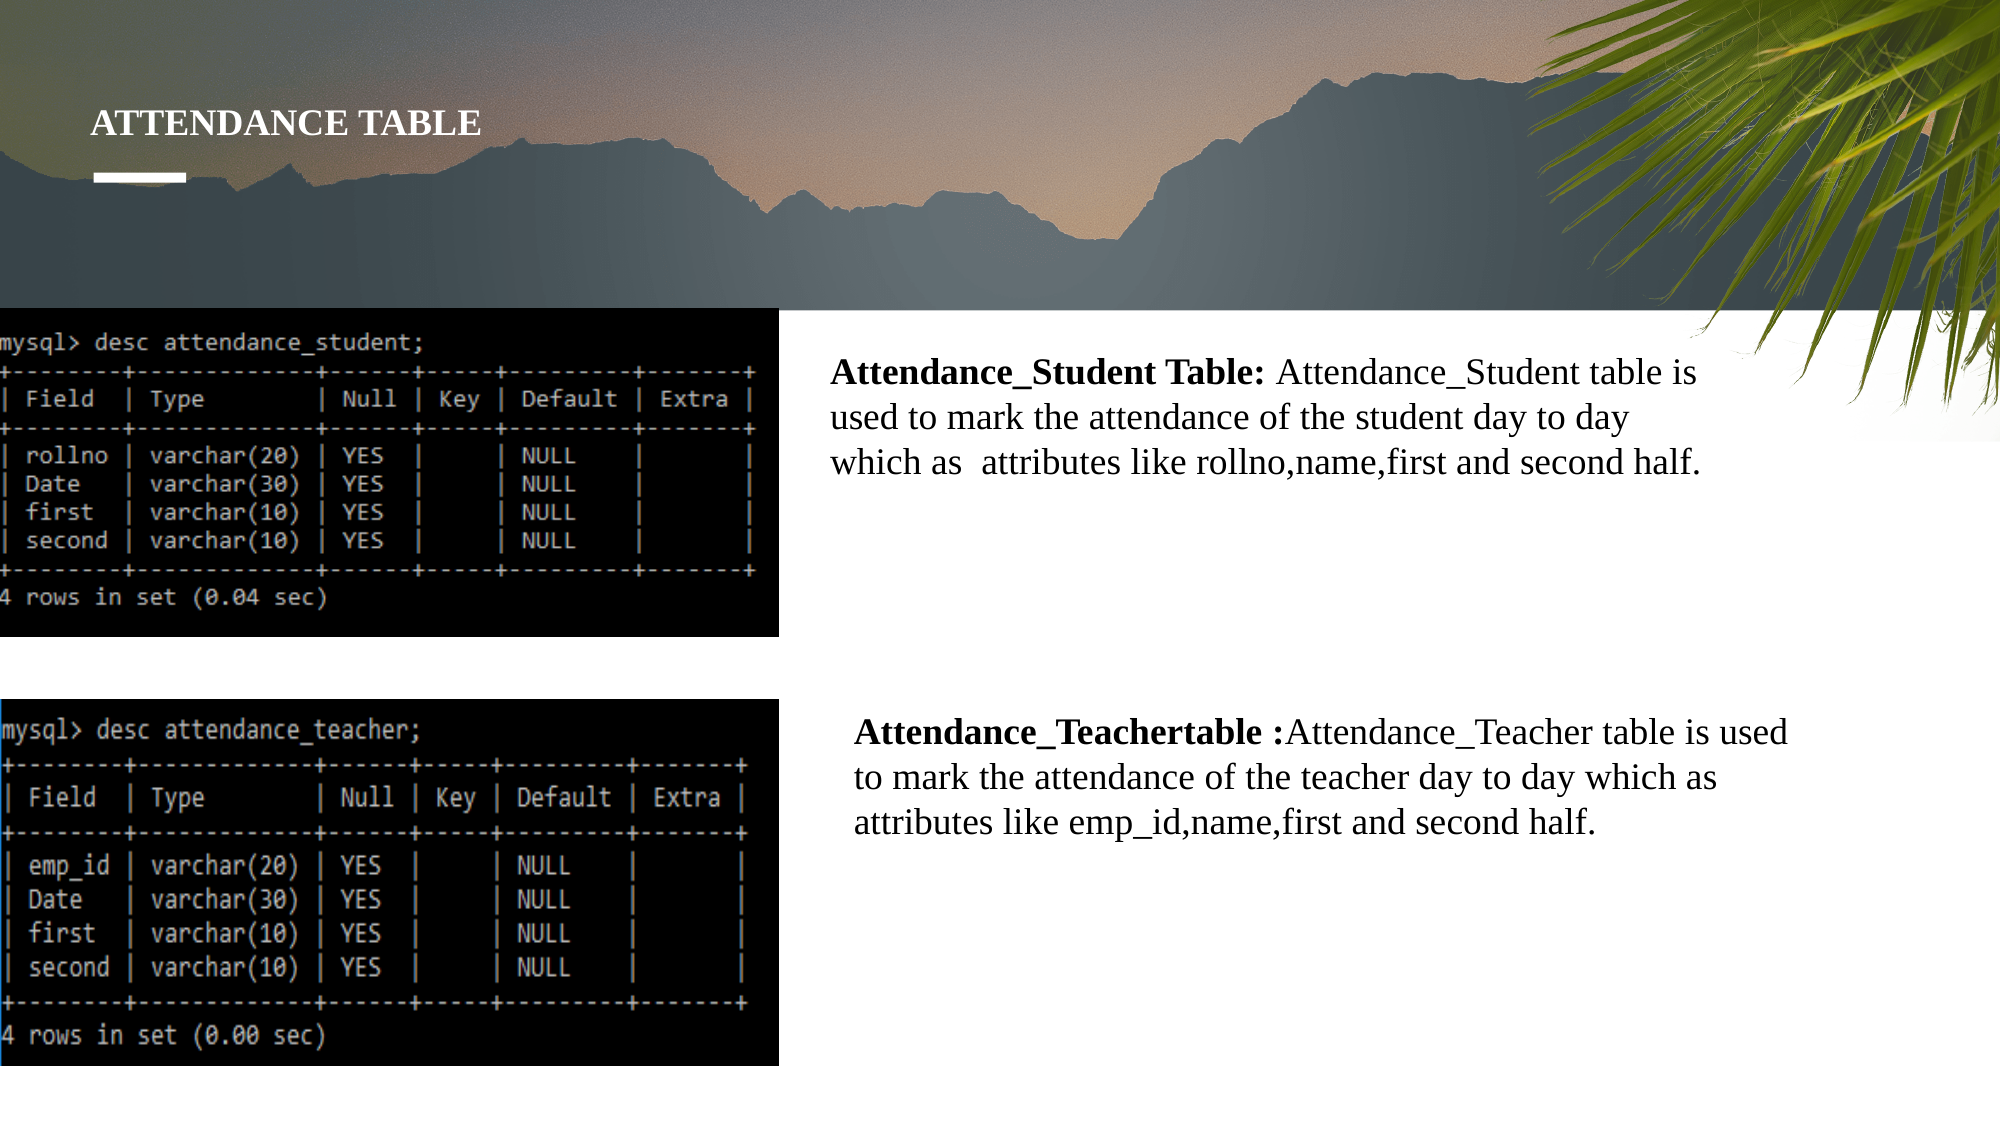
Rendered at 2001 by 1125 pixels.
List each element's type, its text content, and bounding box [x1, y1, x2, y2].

picture [0, 699, 779, 1066]
title ATTENDANCE TABLE [75, 59, 1839, 188]
picture [0, 0, 2000, 638]
text_box Attendance_Teachertable :Attendance_Teacher table is used to mark the attendance of the teacher day to day which as attributes like emp_id,name,first and second half. [839, 699, 1839, 850]
text_box Attendance_Student Table: Attendance_Student table is used to mark the attendance of the student day to day which as attributes like rollno,name,first and second half. [798, 339, 1799, 580]
